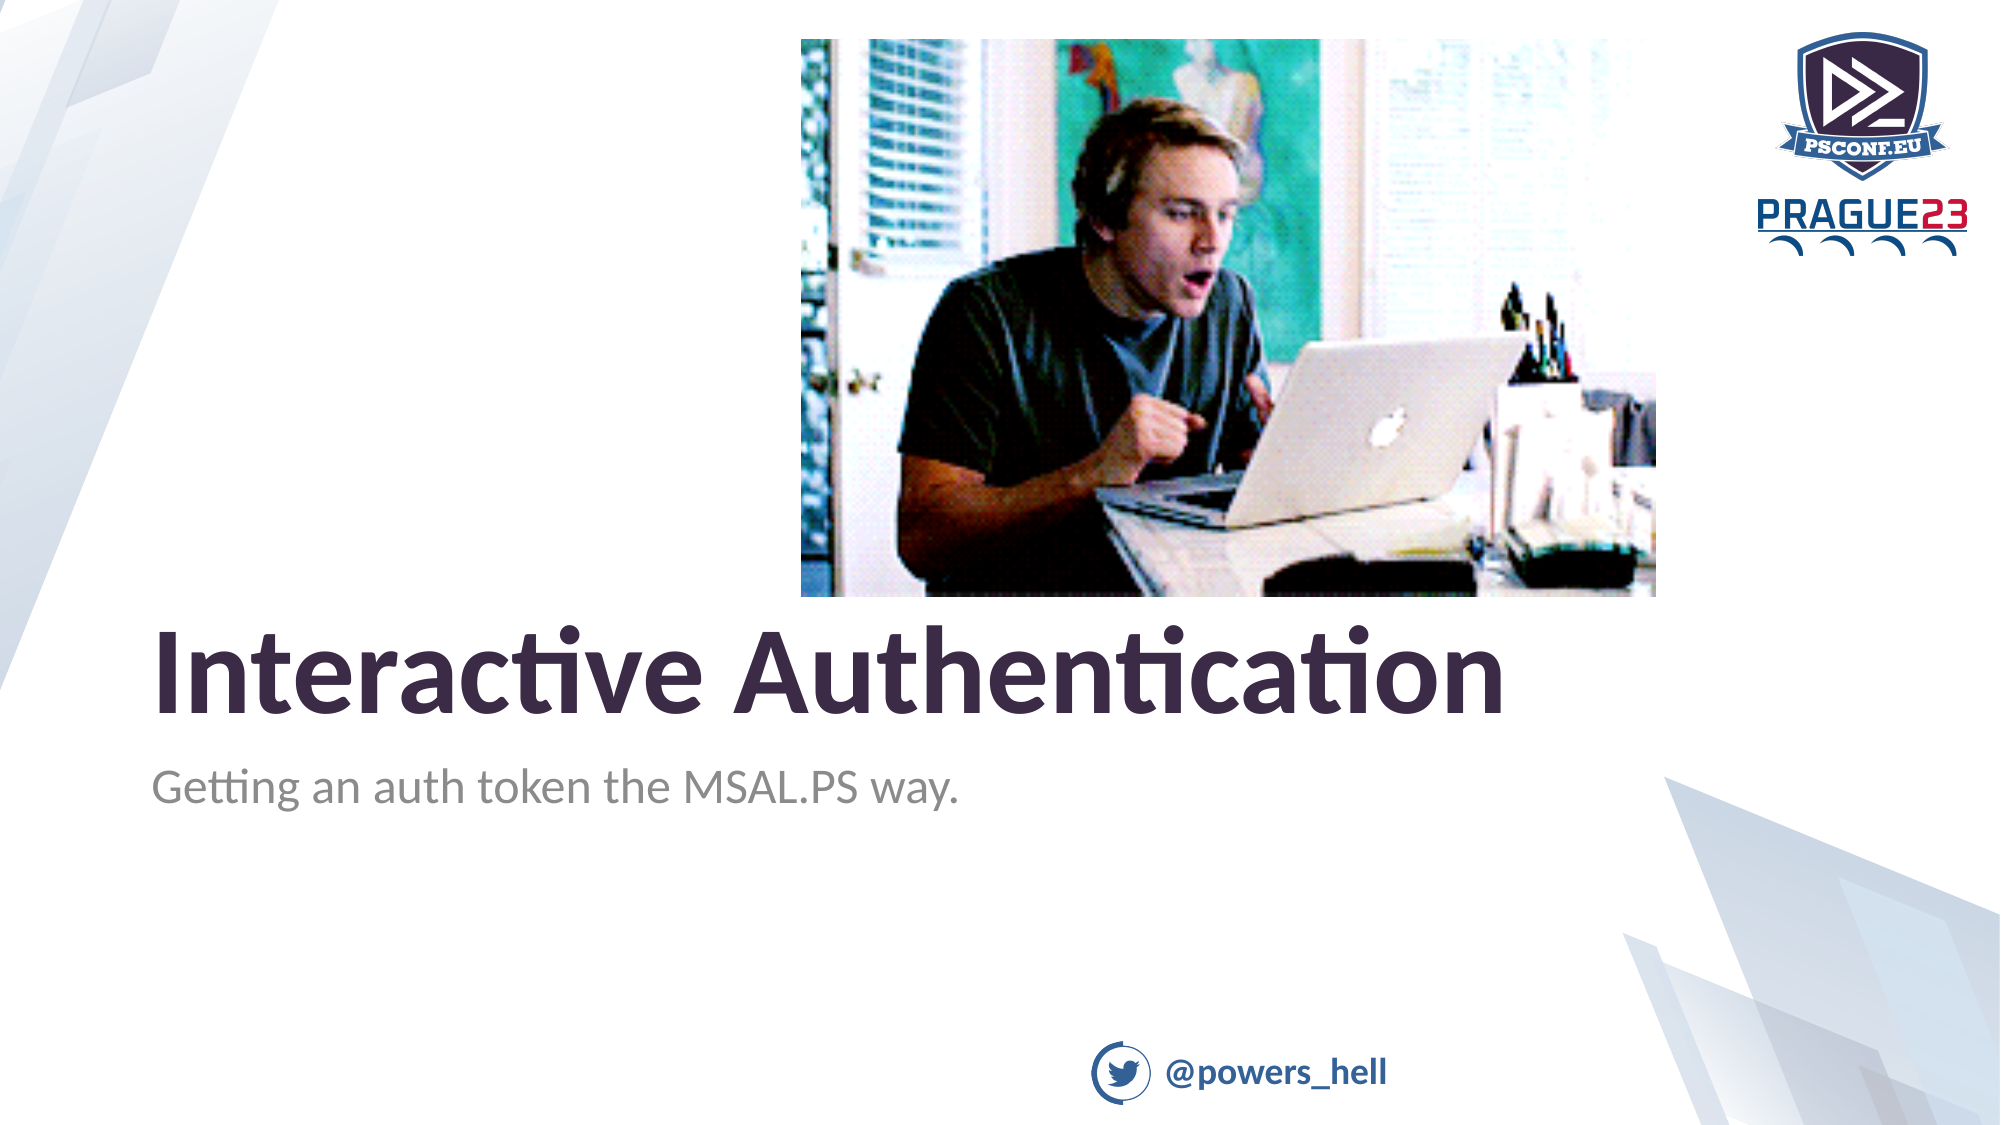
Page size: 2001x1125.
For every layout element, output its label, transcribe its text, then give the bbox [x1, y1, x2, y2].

title Interactive Authentication [136, 280, 1862, 749]
picture [0, 0, 2000, 1125]
list Getting an auth token the MSAL.PS way. [136, 752, 1862, 999]
